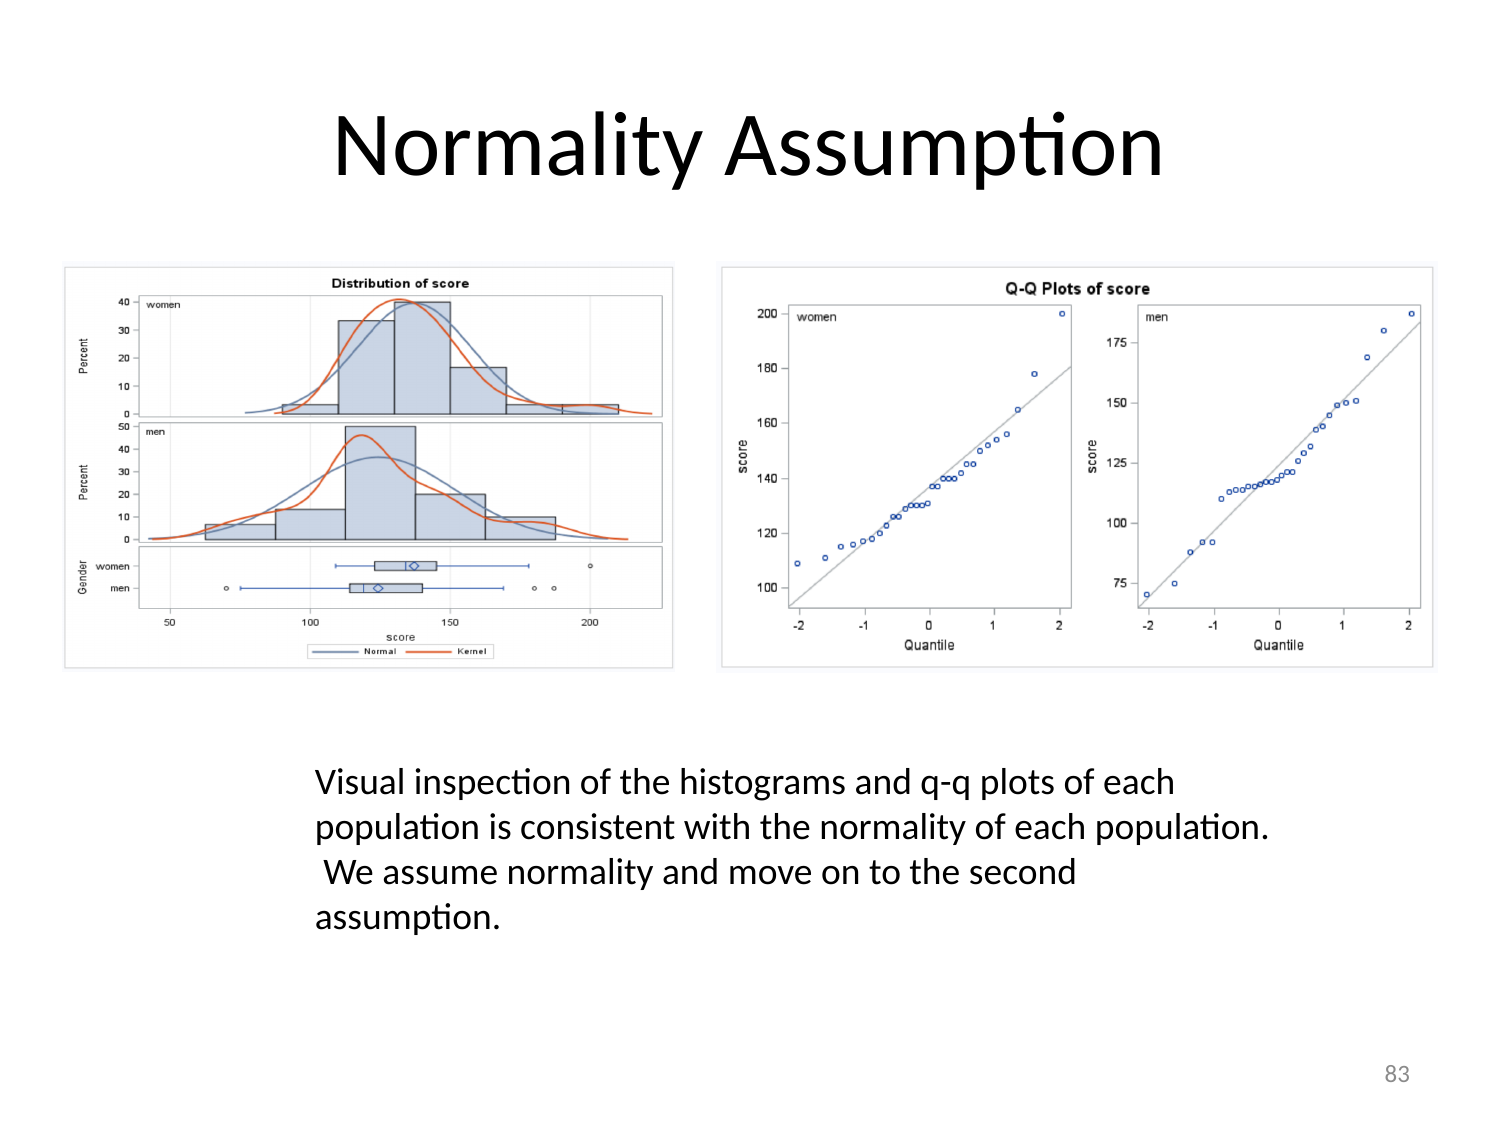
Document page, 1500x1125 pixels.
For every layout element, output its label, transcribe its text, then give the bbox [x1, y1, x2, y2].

slide_number 83 [1074, 1042, 1425, 1103]
text_box Visual inspection of the histograms and q-q plots of each population is consistent with the normality of each population. We assume normality and move on to the second assumption. [299, 749, 1288, 945]
picture [715, 261, 1438, 673]
picture [62, 261, 676, 673]
title Normality Assumption [75, 45, 1425, 233]
